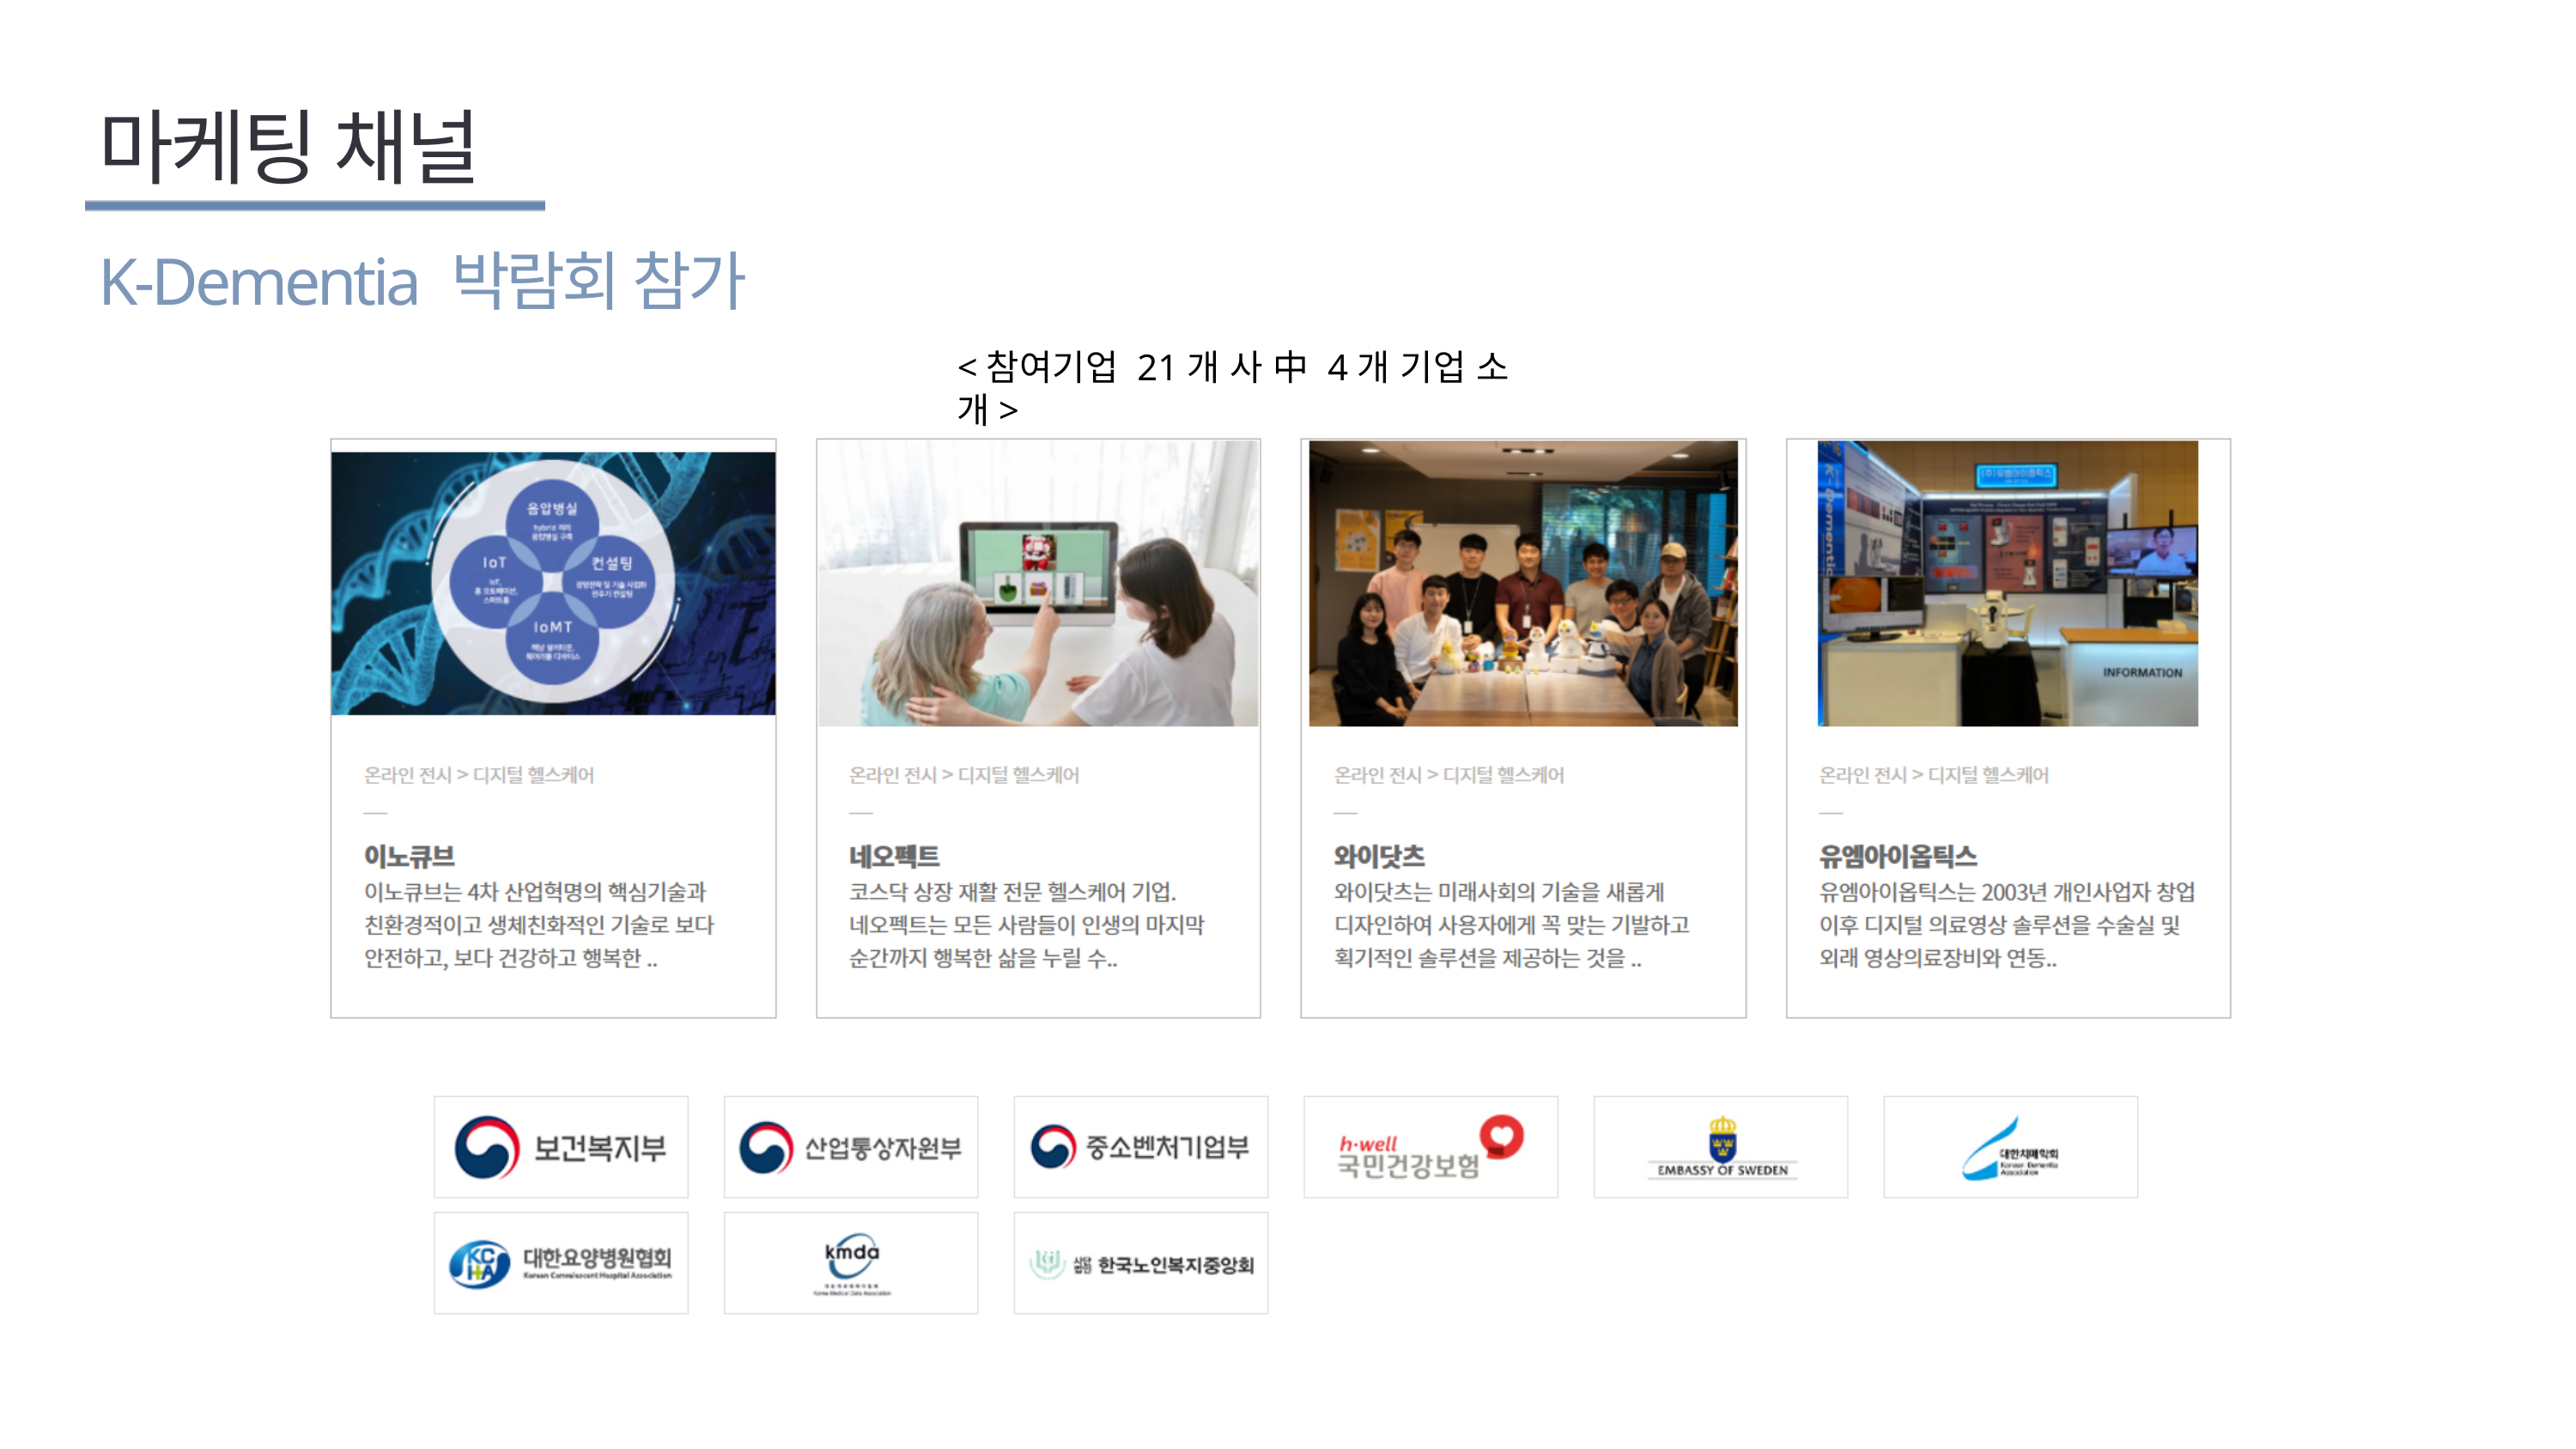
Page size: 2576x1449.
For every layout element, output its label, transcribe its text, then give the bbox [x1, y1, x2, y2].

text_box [85, 187, 545, 225]
picture [417, 1071, 2158, 1345]
text_box 마케팅 채널 [85, 88, 1161, 201]
text_box K-Dementia 박람회 참가 [85, 233, 2134, 350]
picture [328, 426, 2248, 1038]
text_box <참여기업 21개 사 中 4개 기업 소개> [944, 338, 1565, 425]
